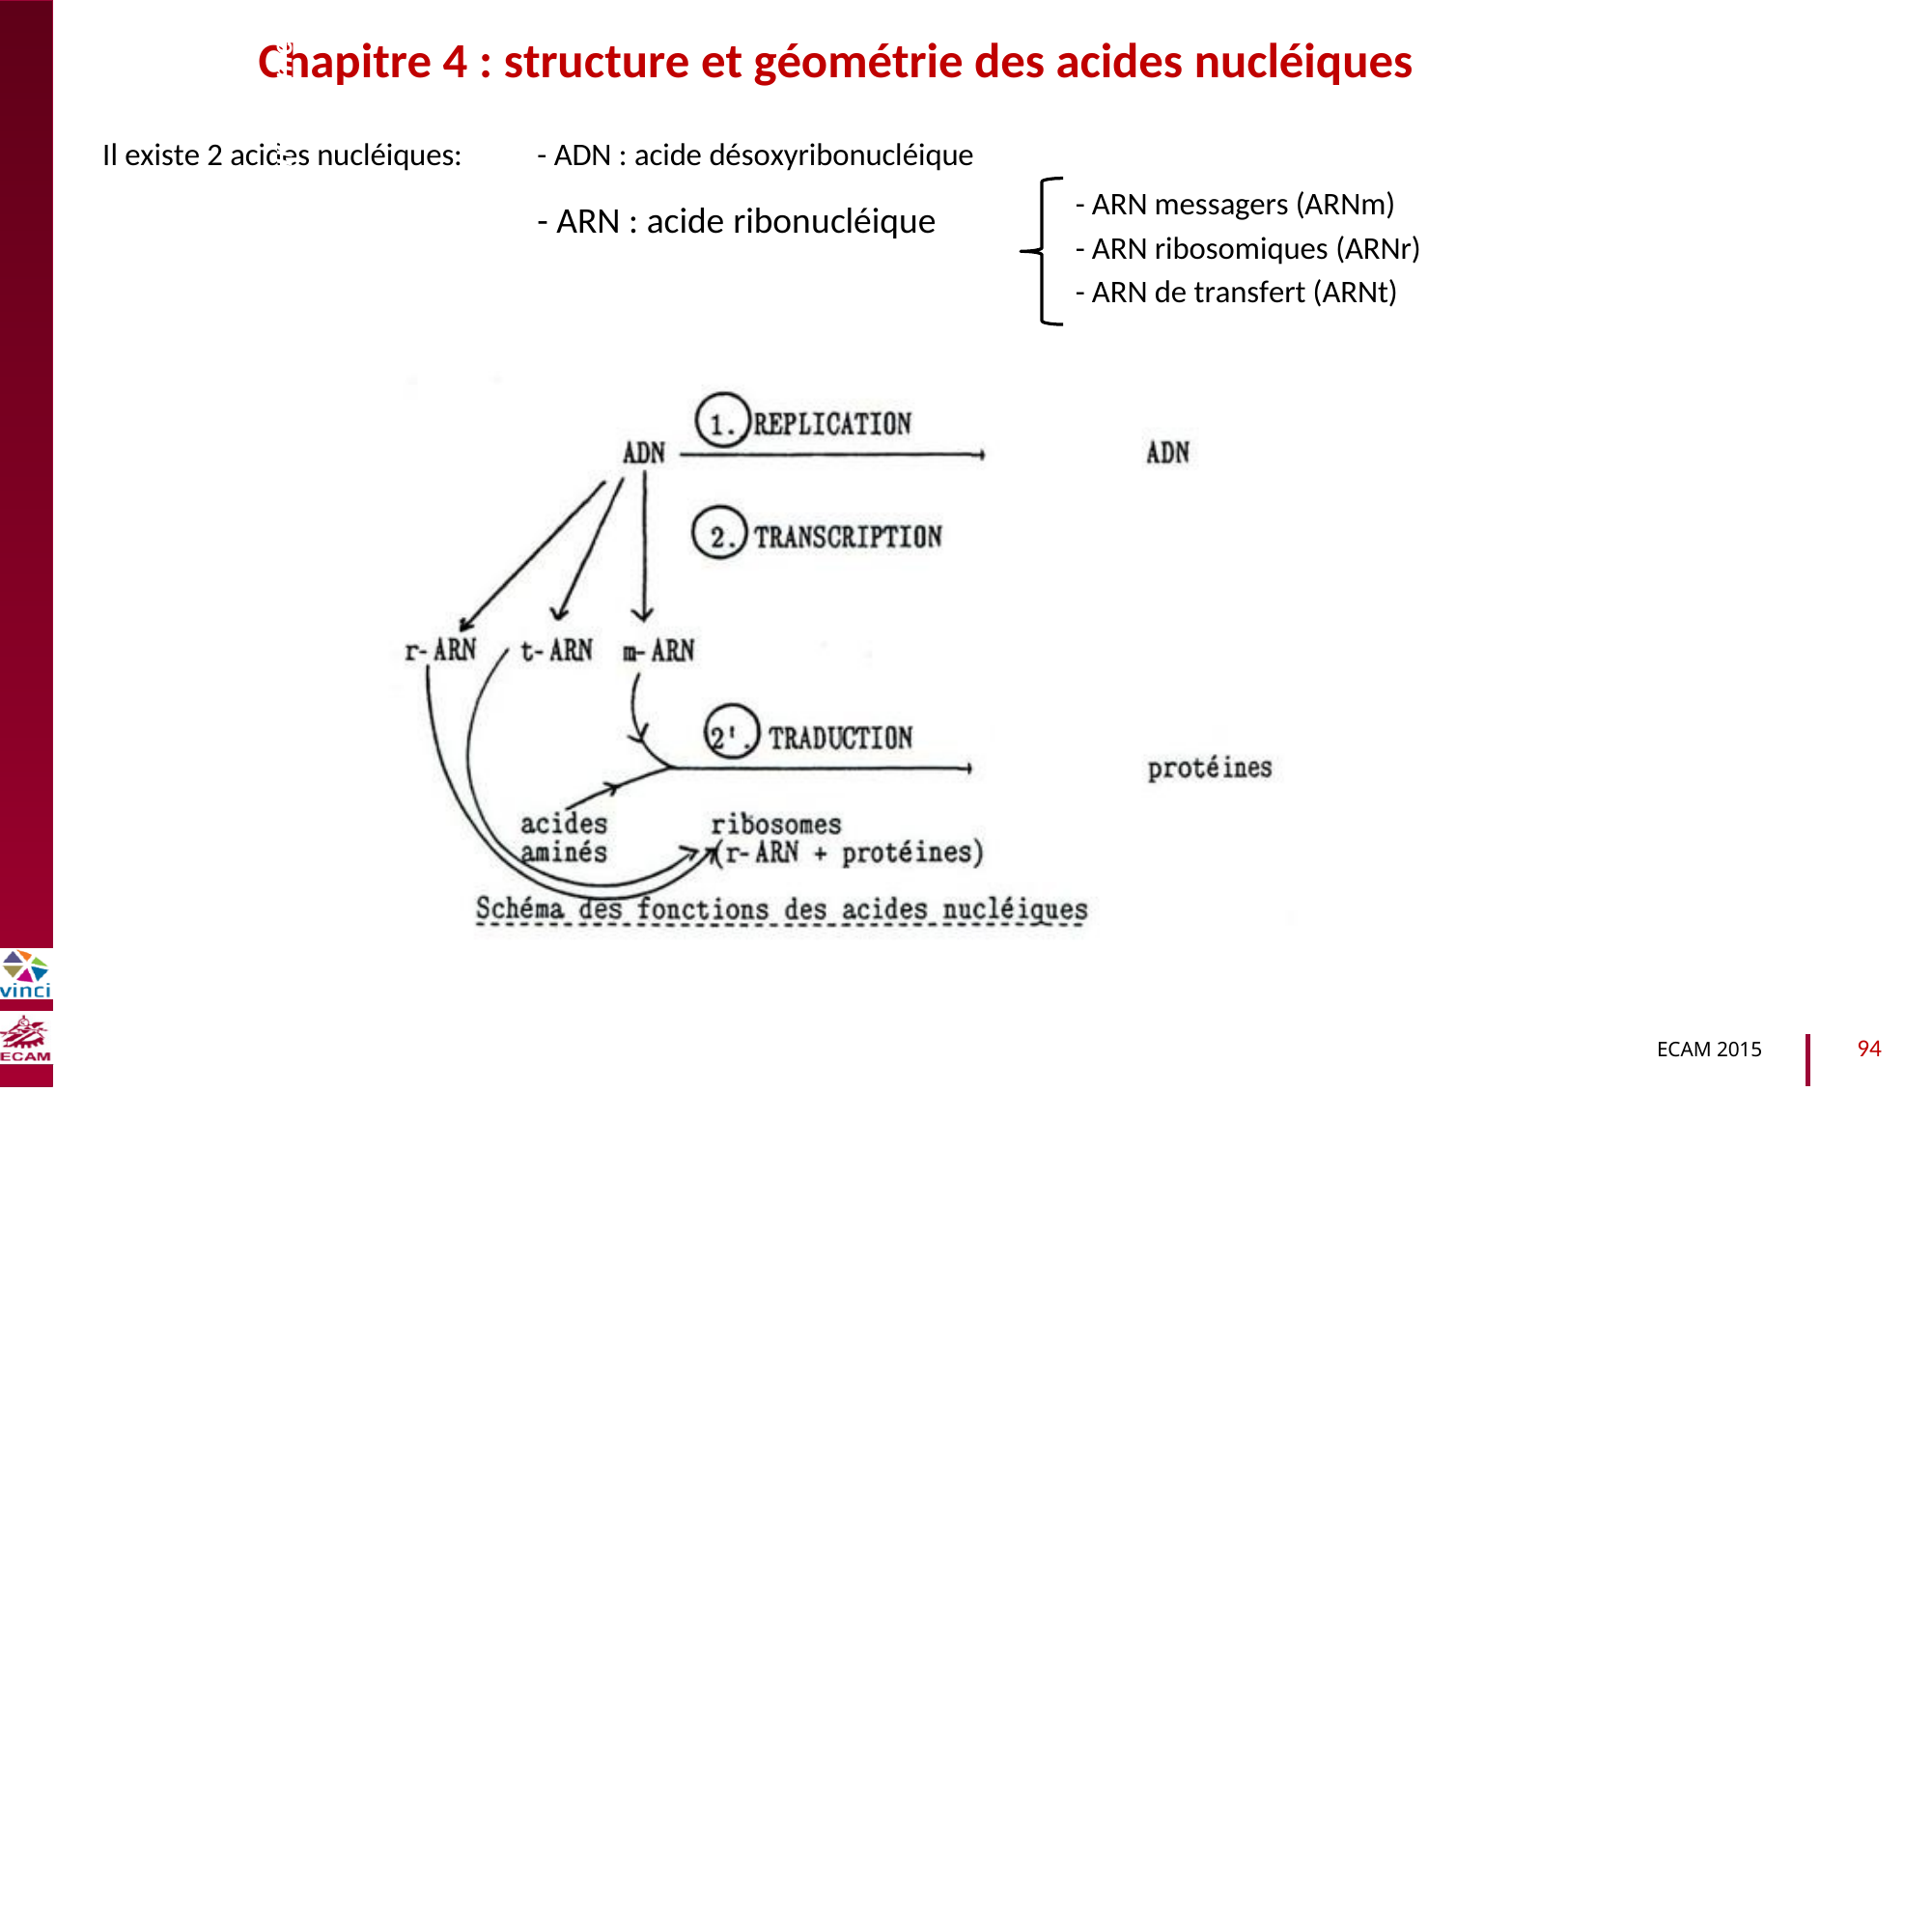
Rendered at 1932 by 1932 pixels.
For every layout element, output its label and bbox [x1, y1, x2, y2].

text_box [1855, 1034, 1892, 1067]
text_box [1654, 1037, 1765, 1062]
text_box [100, 12, 1594, 577]
text_box [361, 371, 1320, 943]
text_box [0, 0, 55, 1086]
text_box [1073, 187, 1482, 316]
text_box [535, 138, 1064, 325]
